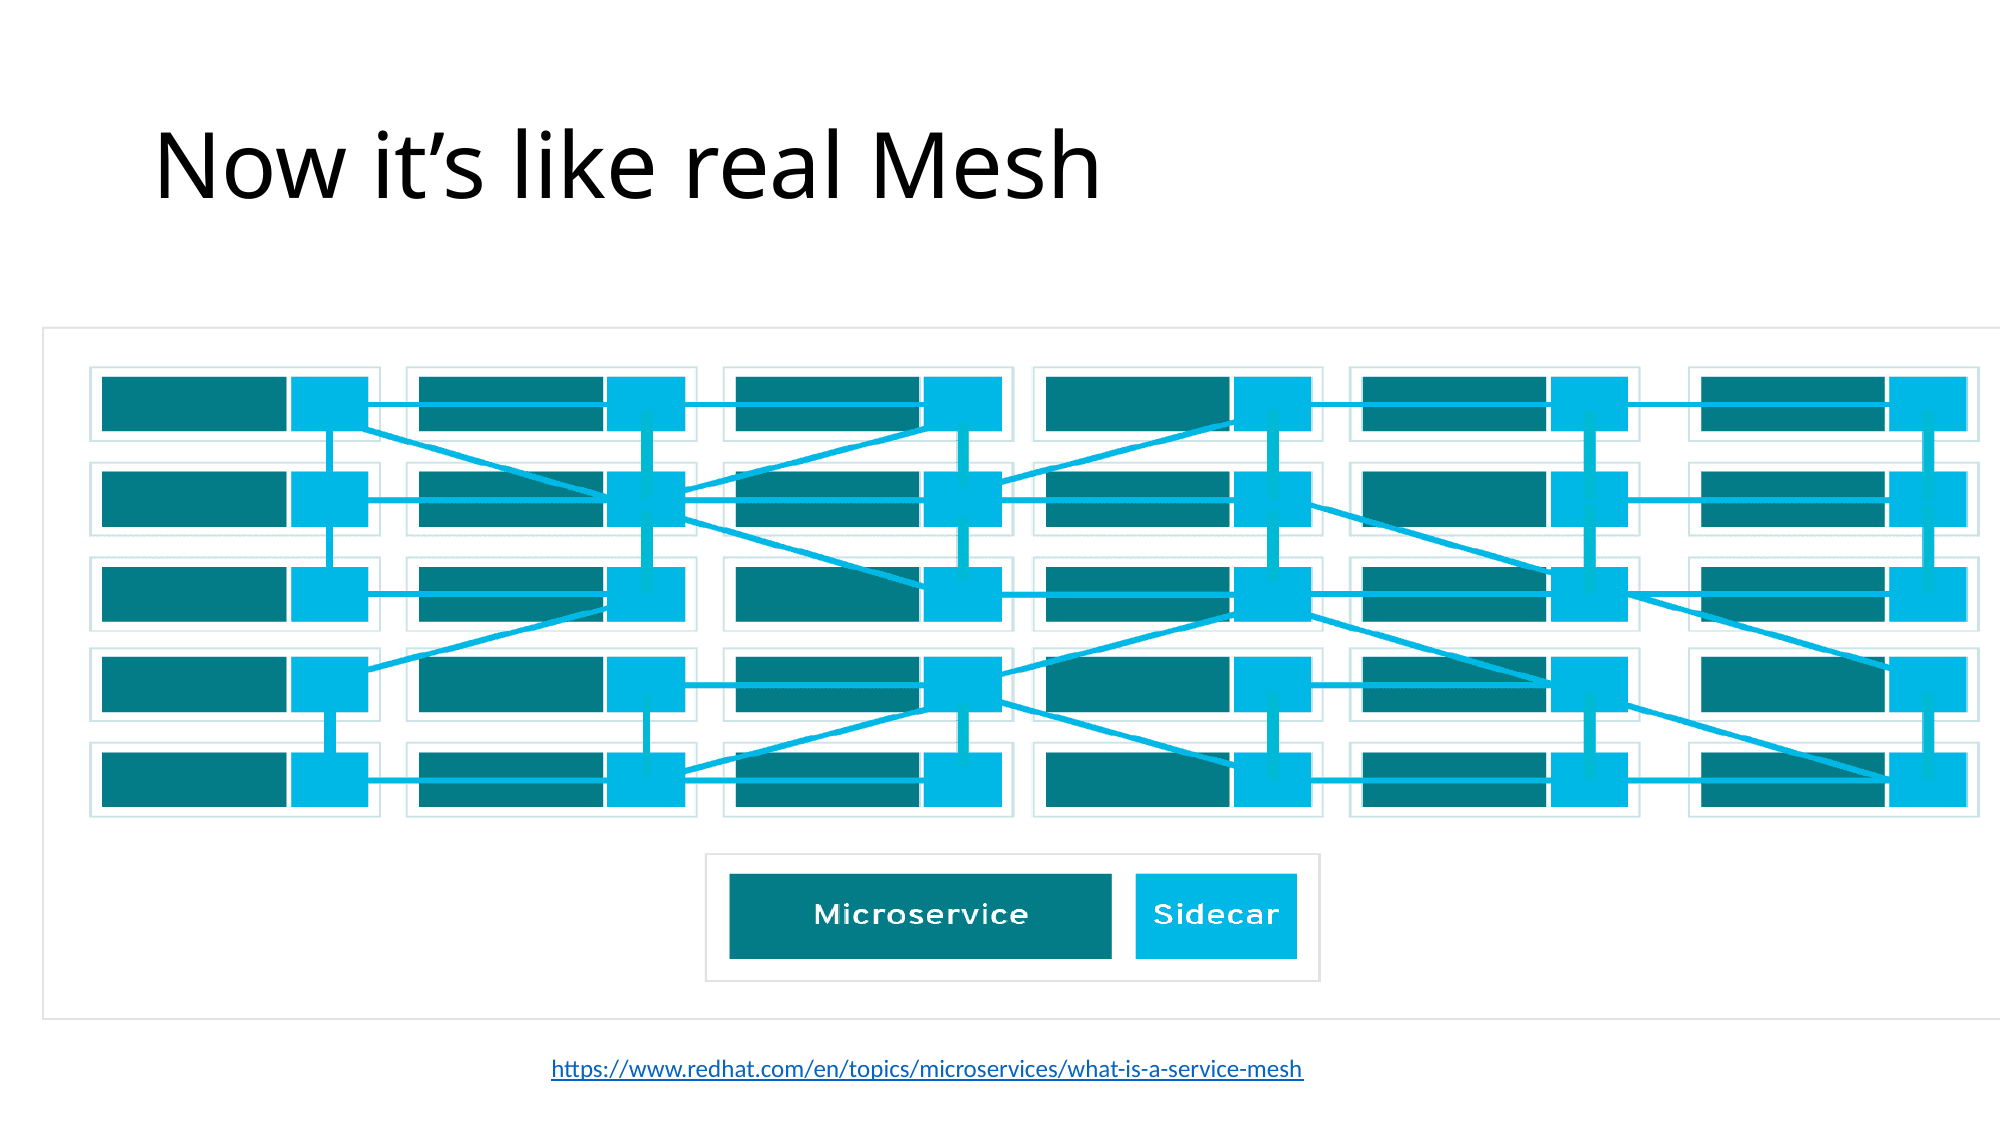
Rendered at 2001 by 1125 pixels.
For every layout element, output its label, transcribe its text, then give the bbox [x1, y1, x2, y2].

text_box https://www.redhat.com/en/topics/microservices/what-is-a-service-mesh [517, 1042, 1338, 1093]
text_box Now it’s like real Mesh [137, 59, 1863, 278]
picture [35, 319, 2000, 1026]
